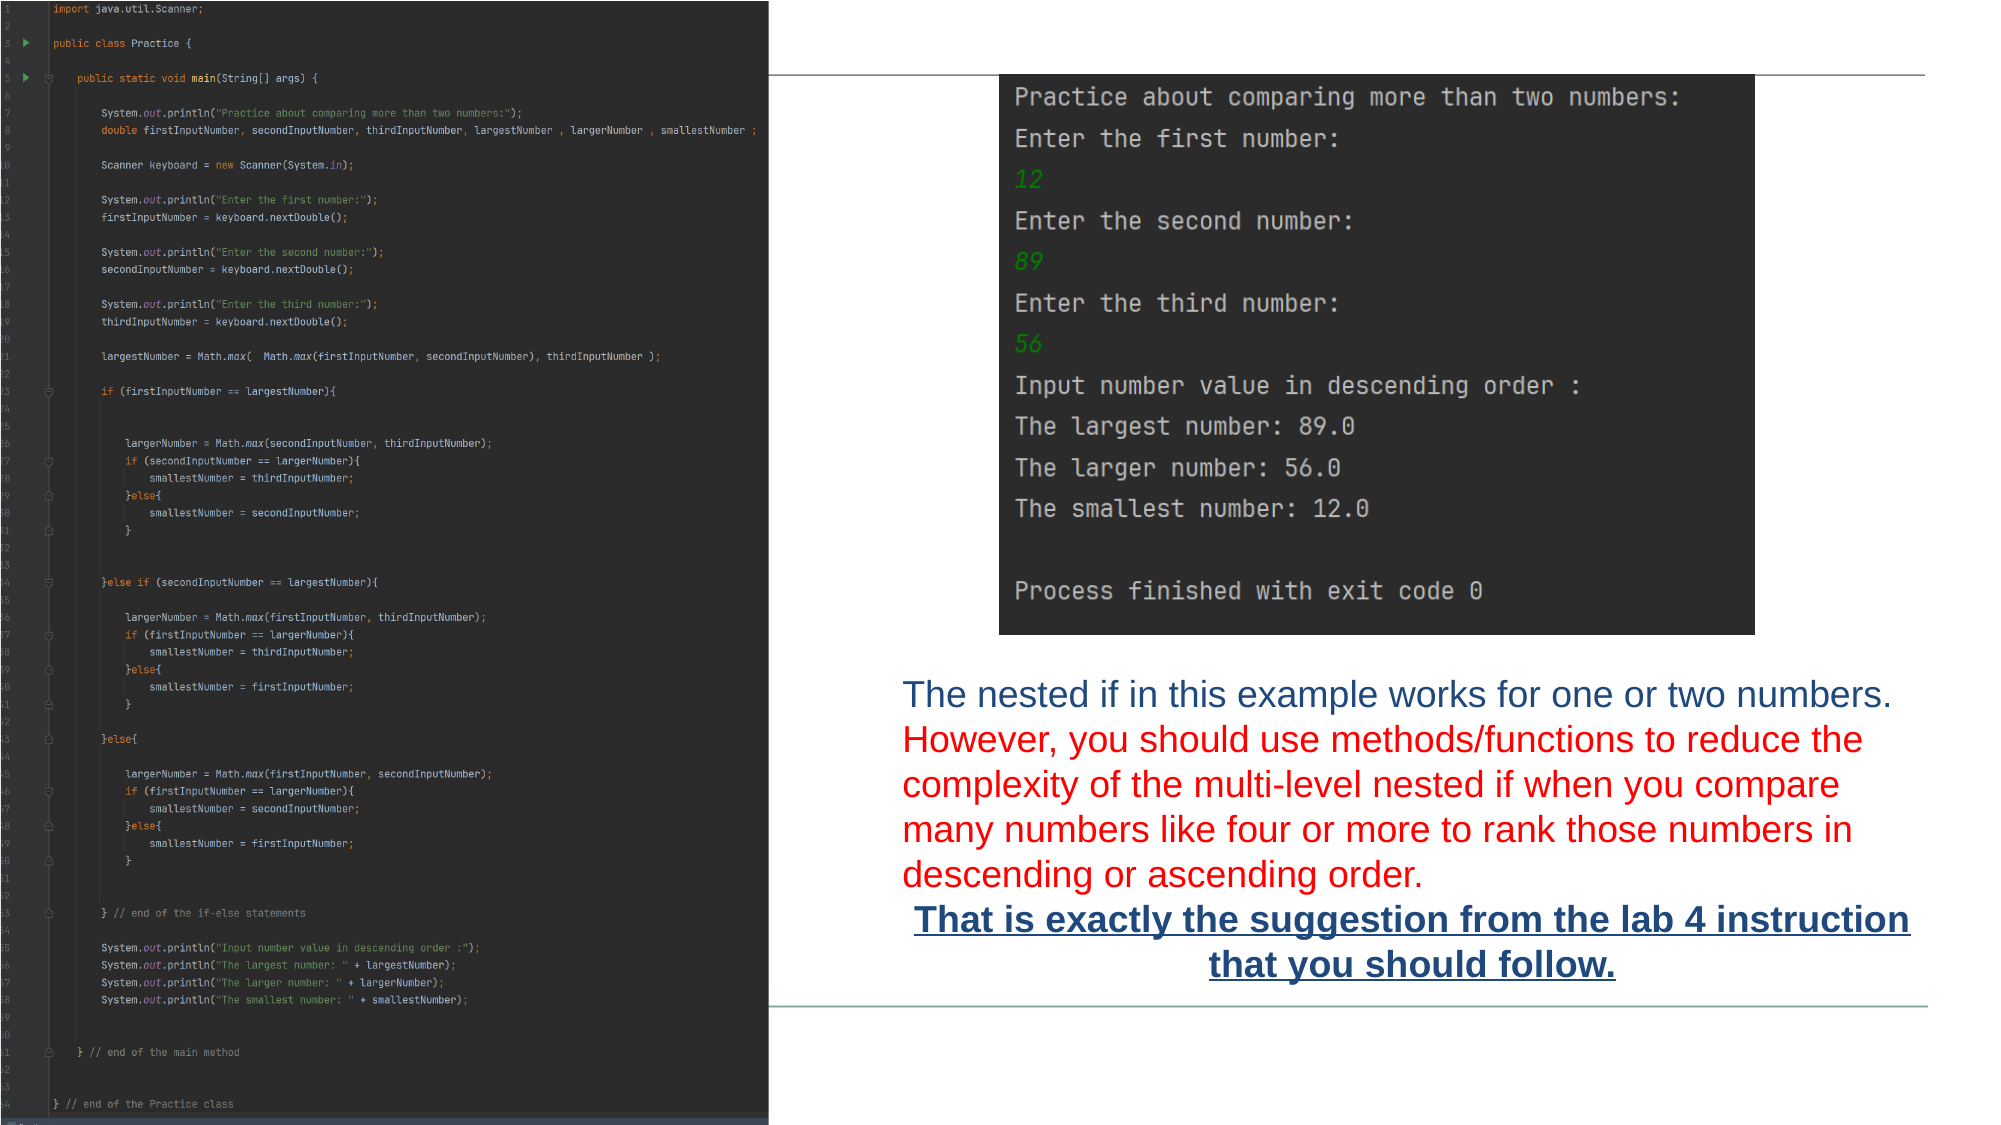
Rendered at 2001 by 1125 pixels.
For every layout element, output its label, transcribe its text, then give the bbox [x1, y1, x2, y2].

picture [999, 74, 1756, 635]
picture [0, 0, 2000, 1125]
text_box The nested if in this example works for one or two numbers. However, you should use methods/functions to reduce the complexity of the multi-level nested if when you compare many numbers like four or more to rank those numbers in descending or ascending order. That is exactly the suggestion from the lab 4 instruction that you should follow. [887, 662, 1938, 993]
